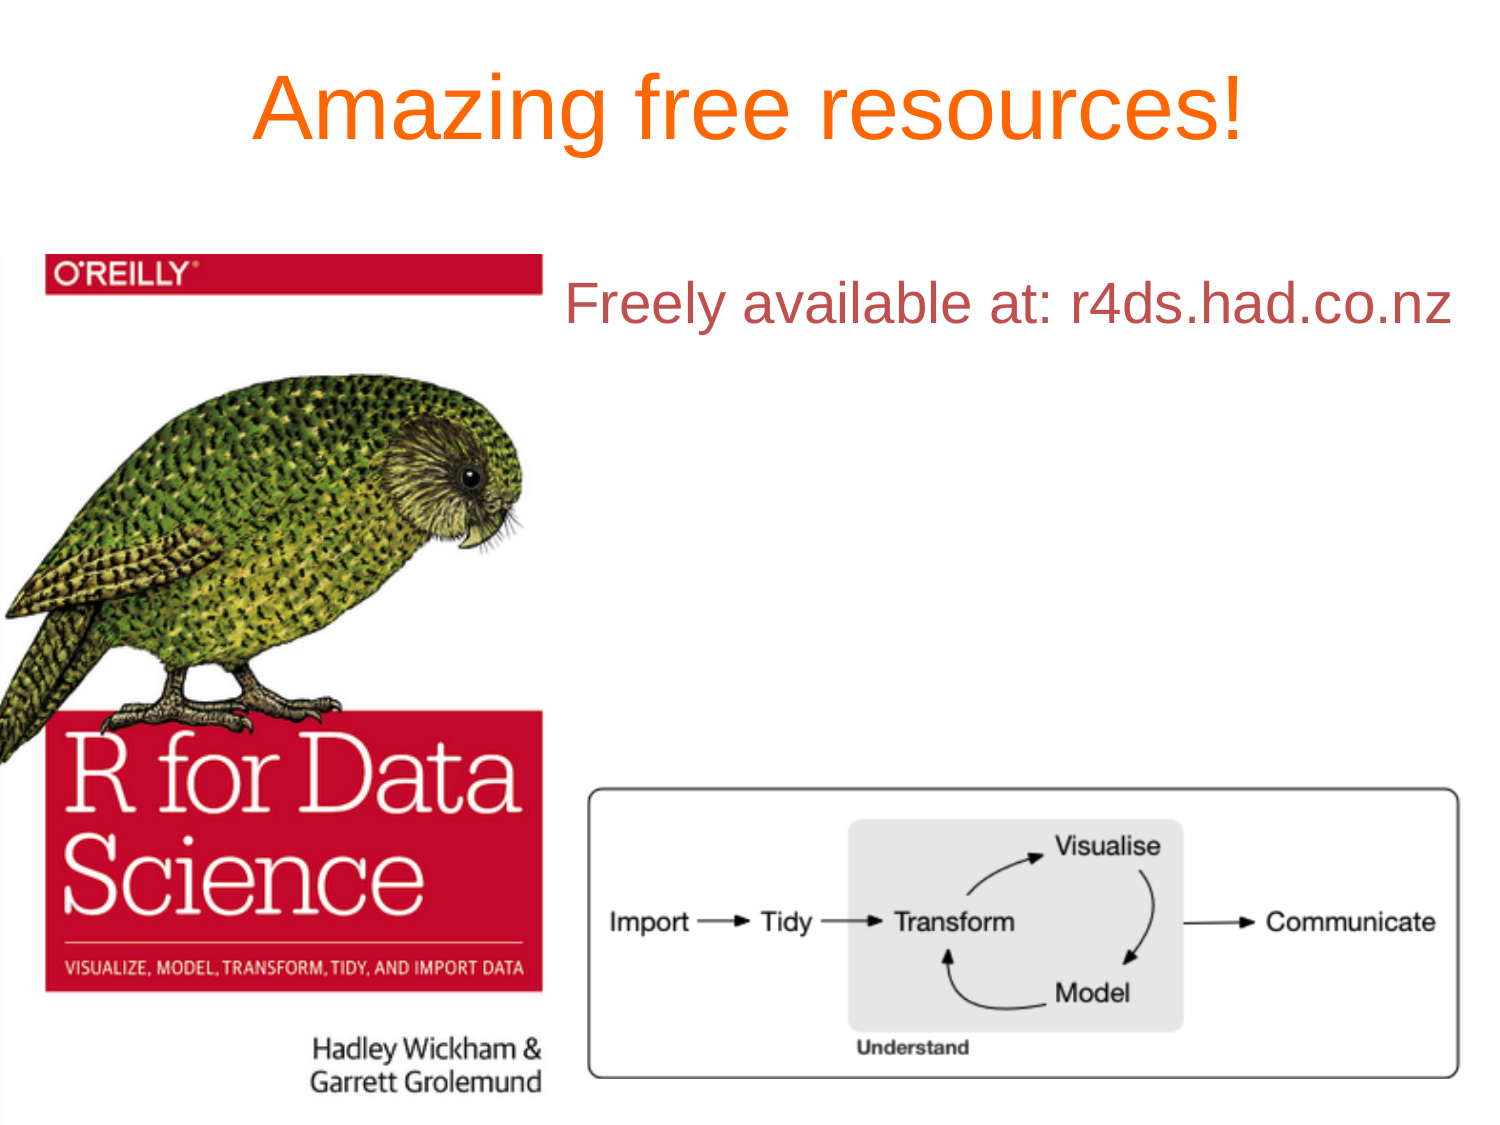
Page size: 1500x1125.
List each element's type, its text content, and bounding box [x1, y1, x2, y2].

picture [0, 254, 1464, 1125]
text_box Amazing free resources! [0, 8, 1500, 197]
text_box Freely available at: r4ds.had.co.nz [590, 257, 1500, 342]
